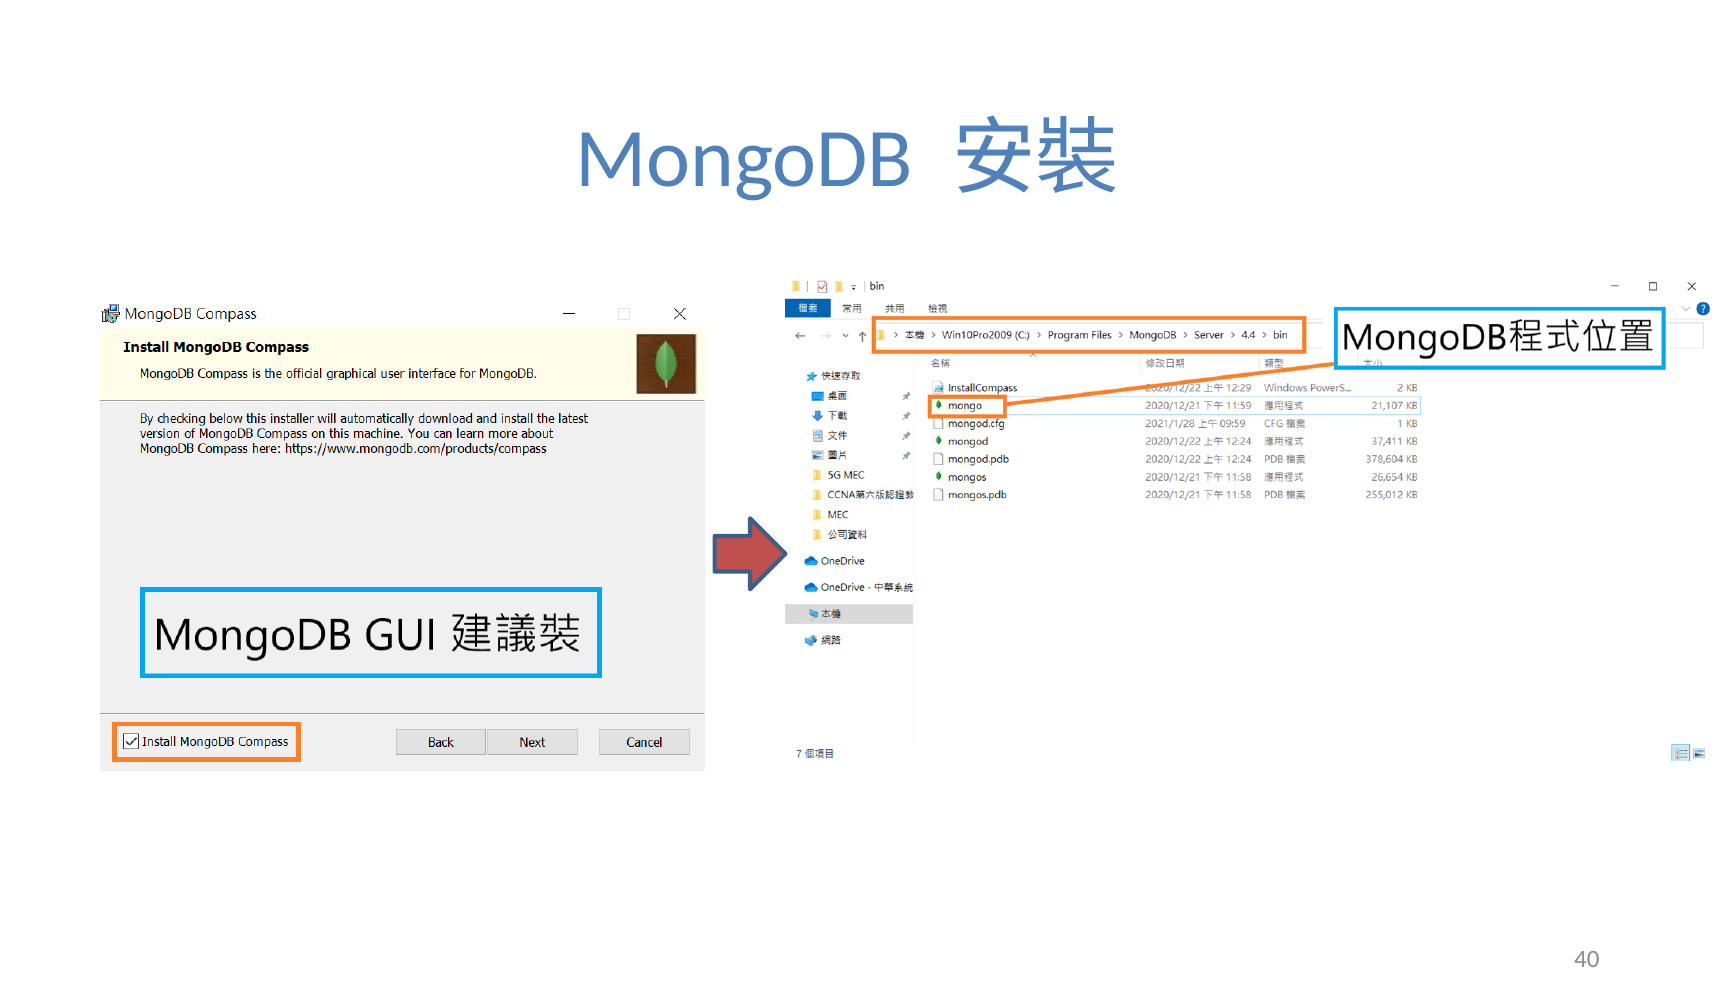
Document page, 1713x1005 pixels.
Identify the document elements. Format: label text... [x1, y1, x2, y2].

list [100, 301, 705, 771]
title MongoDB 安裝 [88, 76, 1625, 231]
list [785, 276, 1712, 761]
slide_number 40 [1227, 930, 1628, 984]
text_box [712, 516, 780, 592]
